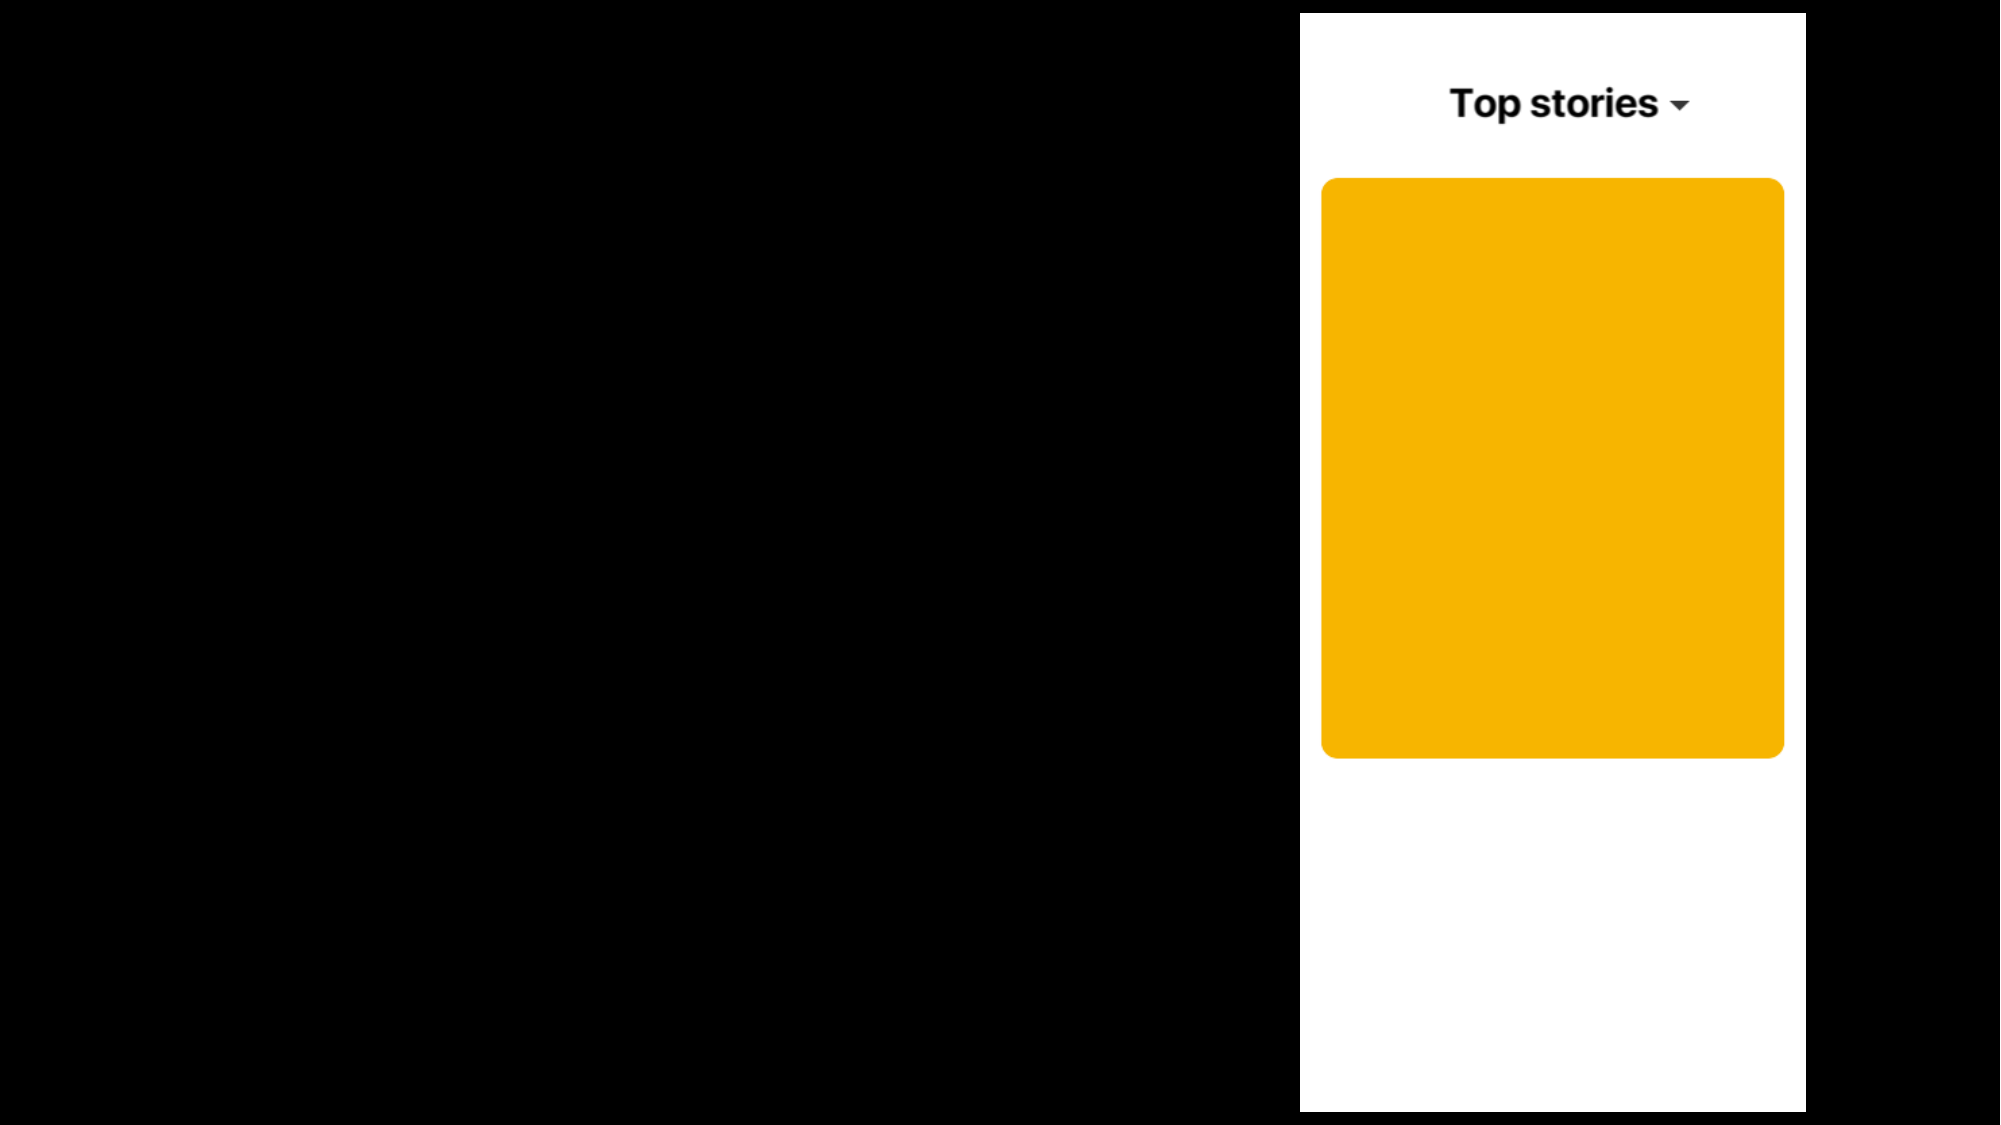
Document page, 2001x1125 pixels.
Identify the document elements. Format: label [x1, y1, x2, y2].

picture [1300, 13, 1806, 1112]
